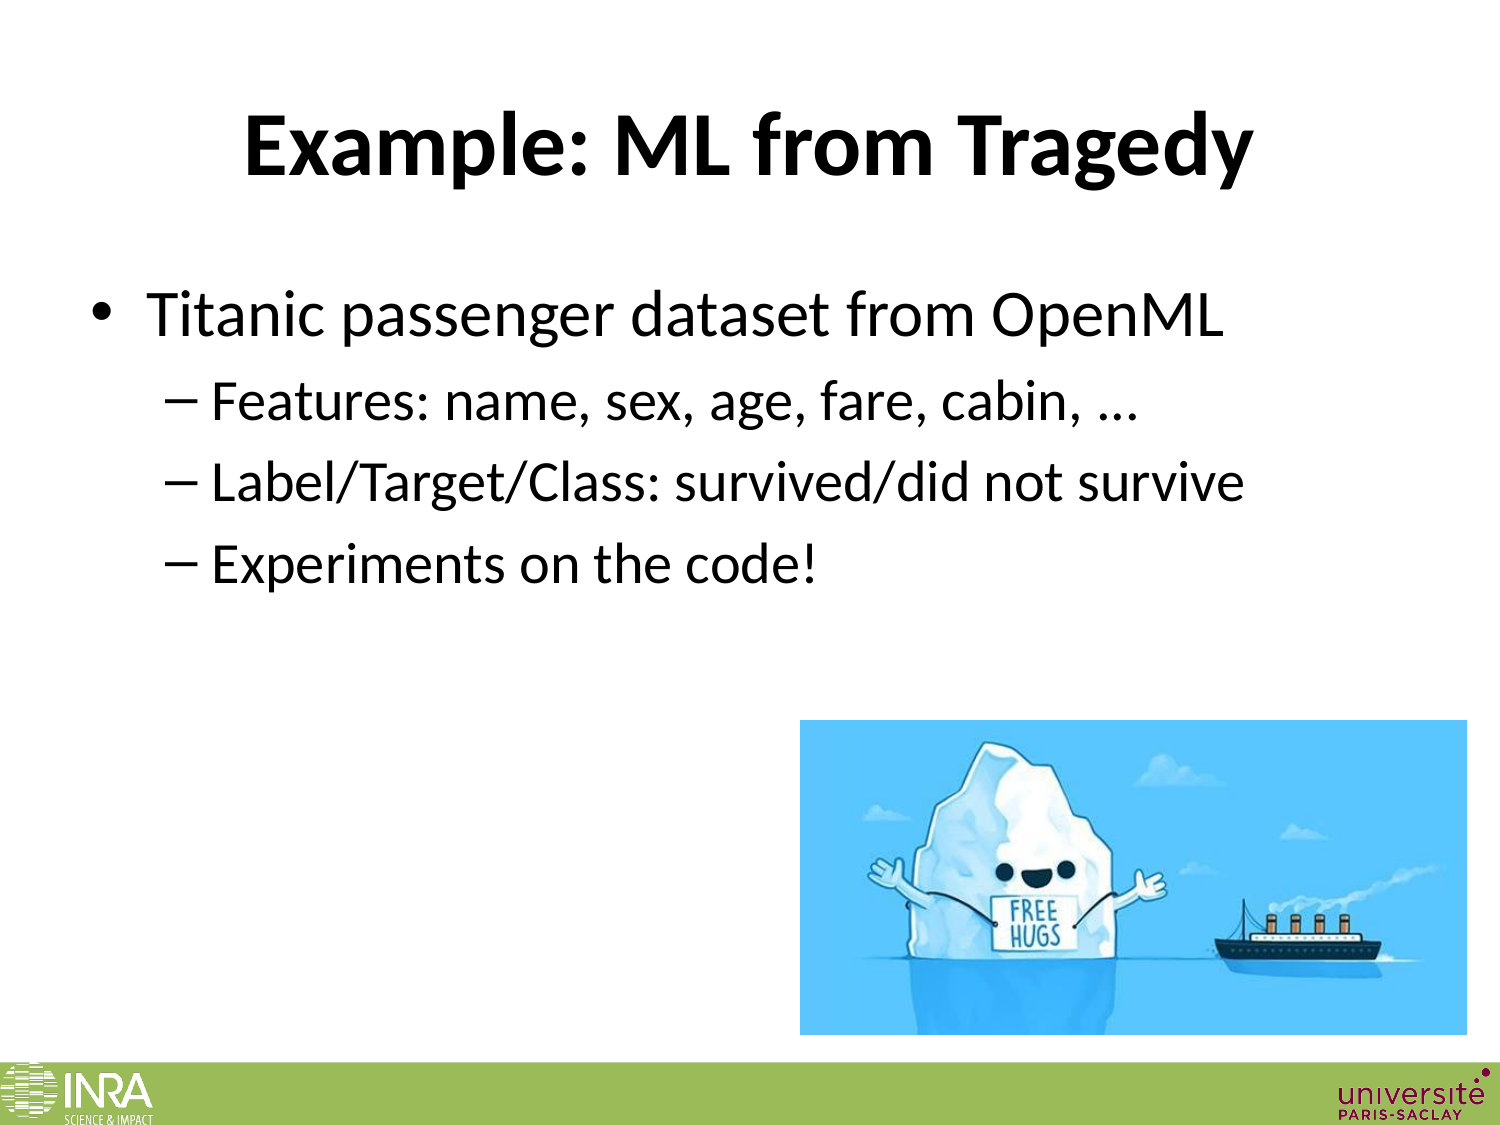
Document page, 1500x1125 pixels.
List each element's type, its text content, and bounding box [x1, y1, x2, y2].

picture [1339, 1068, 1490, 1120]
picture [799, 720, 1468, 1036]
title Example: ML from Tragedy [75, 45, 1425, 233]
list Titanic passenger dataset from OpenML Features: name, sex, age, fare, cabin, ... Label/Target/Class: survived/did not survive Experiments on the code! [75, 262, 1425, 1005]
picture [0, 1062, 153, 1125]
